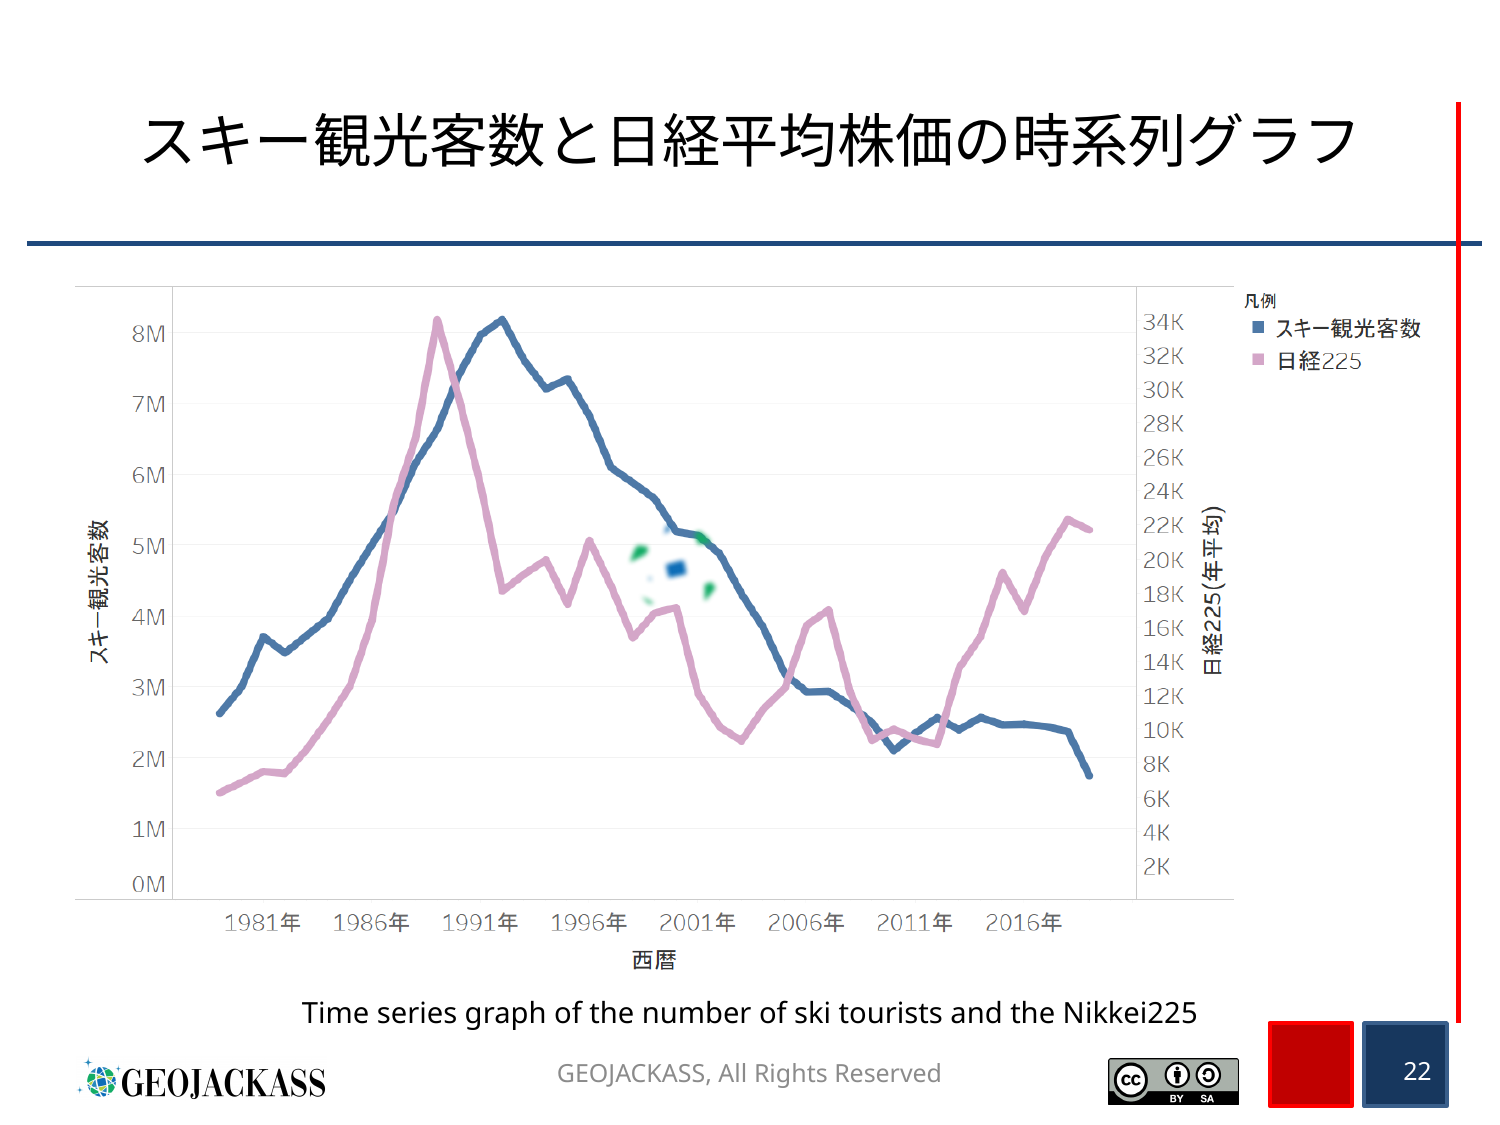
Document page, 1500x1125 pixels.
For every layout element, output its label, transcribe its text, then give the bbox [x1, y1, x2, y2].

picture [584, 478, 751, 631]
title スキー観光客数と日経平均株価の時系列グラフ [75, 45, 1425, 233]
text_box Time series graph of the number of ski tourists and the Nikkei225 [287, 989, 1213, 1037]
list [74, 286, 1426, 982]
picture [1108, 1058, 1239, 1105]
footer GEOJACKASS, All Rights Reserved [512, 1042, 988, 1103]
picture [76, 1056, 327, 1101]
